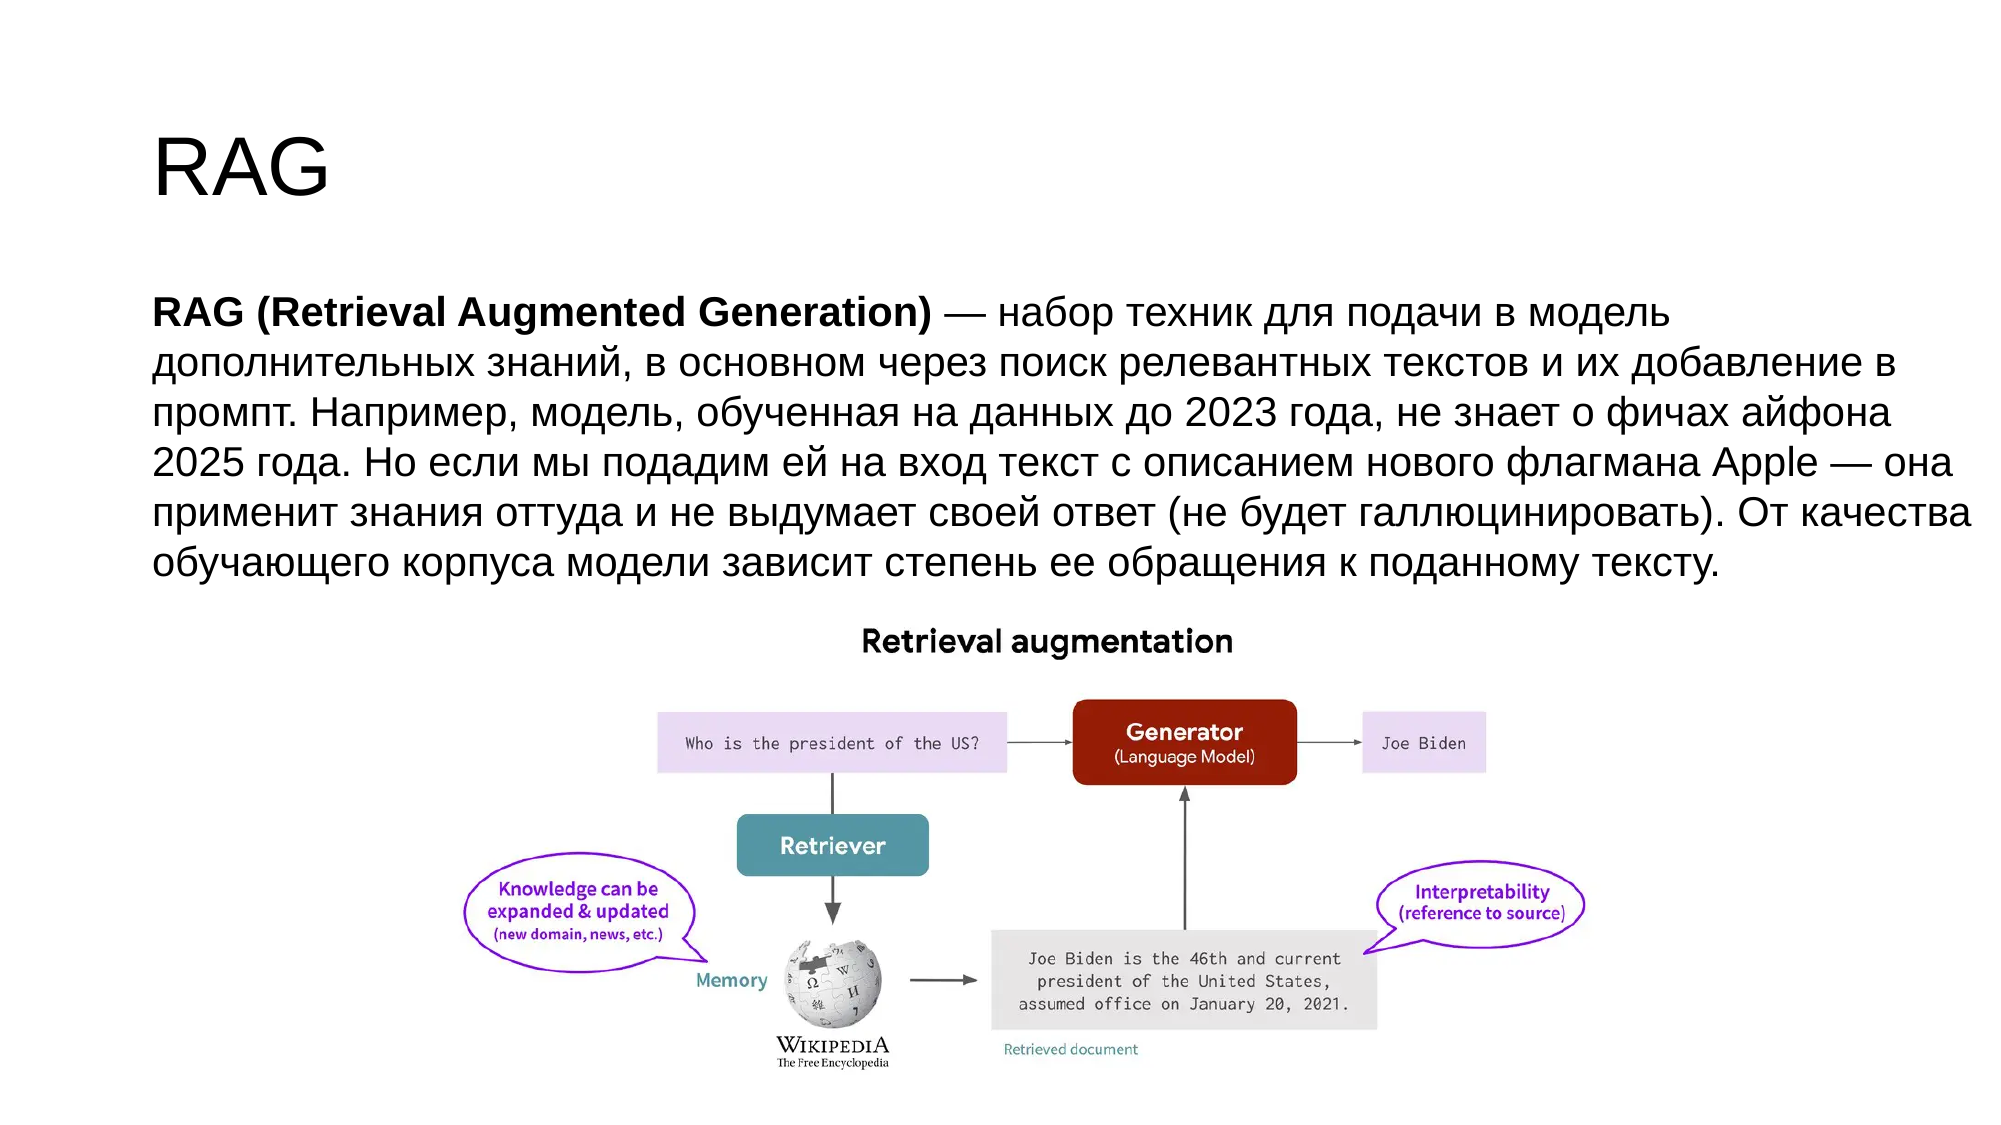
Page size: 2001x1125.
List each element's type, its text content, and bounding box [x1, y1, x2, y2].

title RAG [137, 59, 1863, 277]
picture [445, 612, 1619, 1083]
text_box RAG (Retrieval Augmented Generation) — набор техник для подачи в модель дополнительных знаний, в основном через поиск релевантных текстов и их добавление в промпт. Например, модель, обученная на данных до 2023 года, не знает о фичах айфона 2025 года. Но если мы подадим ей на вход текст с описанием нового флагмана Apple — она применит знания оттуда и не выдумает своей ответ (не будет галлюцинировать). От качества обучающего корпуса модели зависит степень ее обращения к поданному тексту. [137, 277, 1993, 593]
